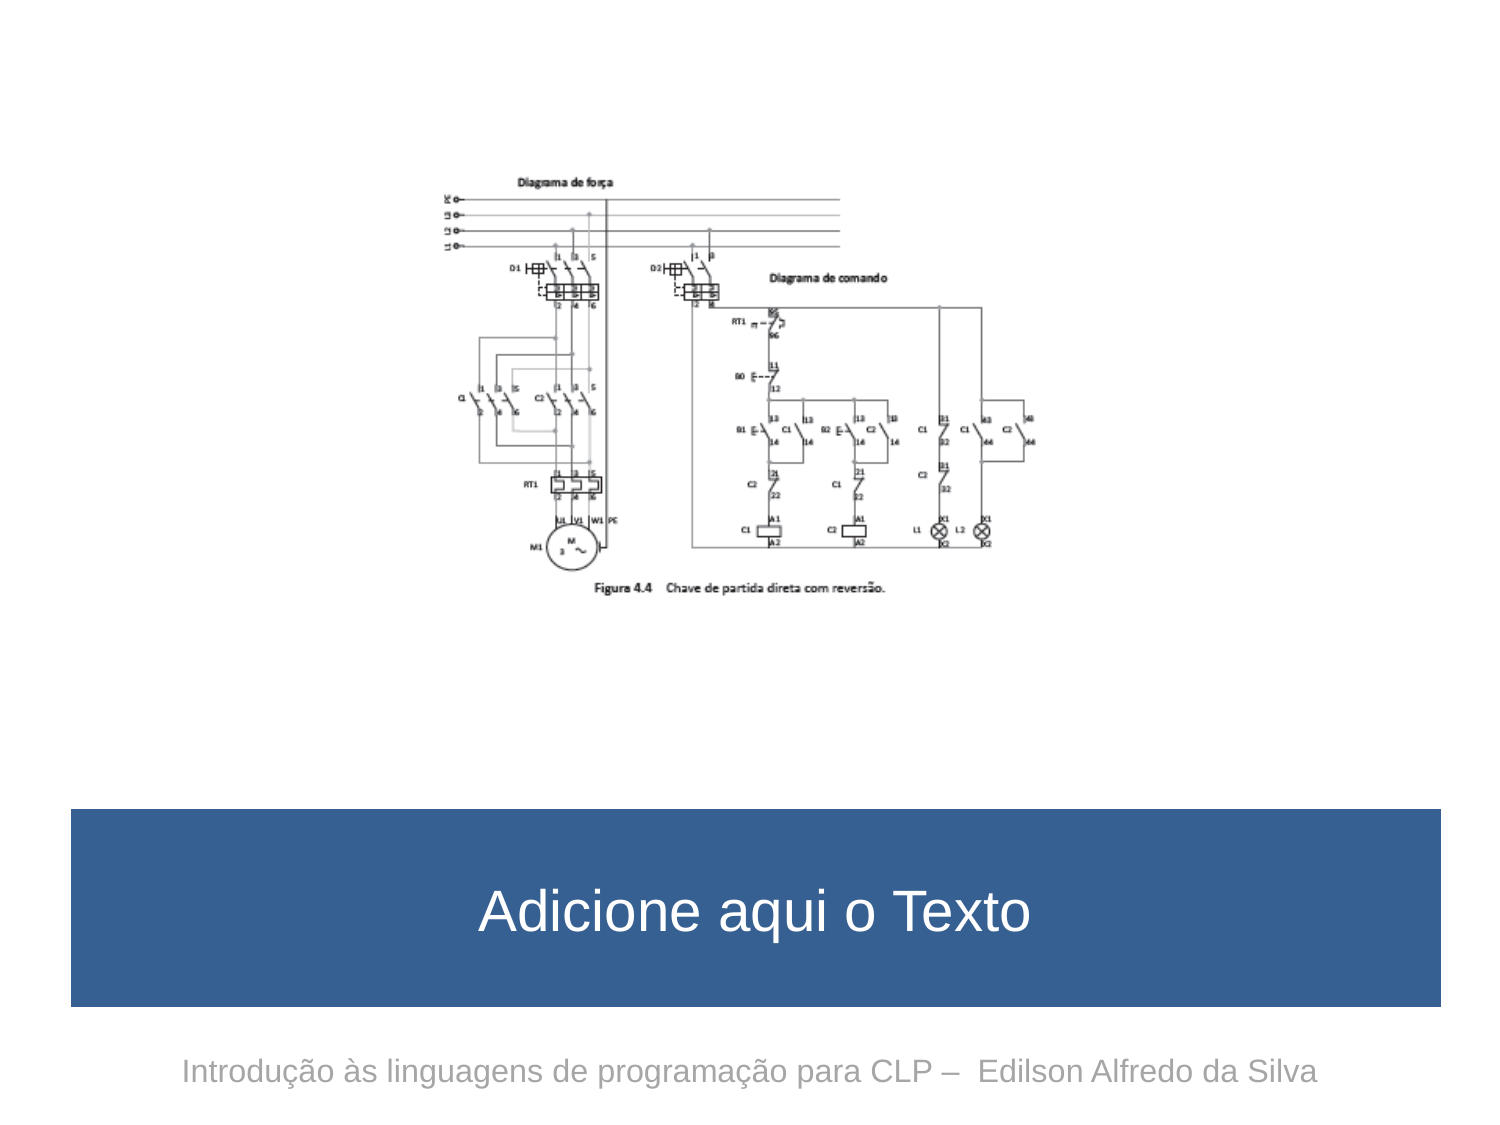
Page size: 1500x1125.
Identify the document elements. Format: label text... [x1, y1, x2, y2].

picture [407, 160, 1039, 613]
text_box Adicione aqui o Texto [70, 808, 1442, 1008]
footer Introdução às linguagens de programação para CLP – Edilson Alfredo da Silva [0, 1042, 1500, 1103]
